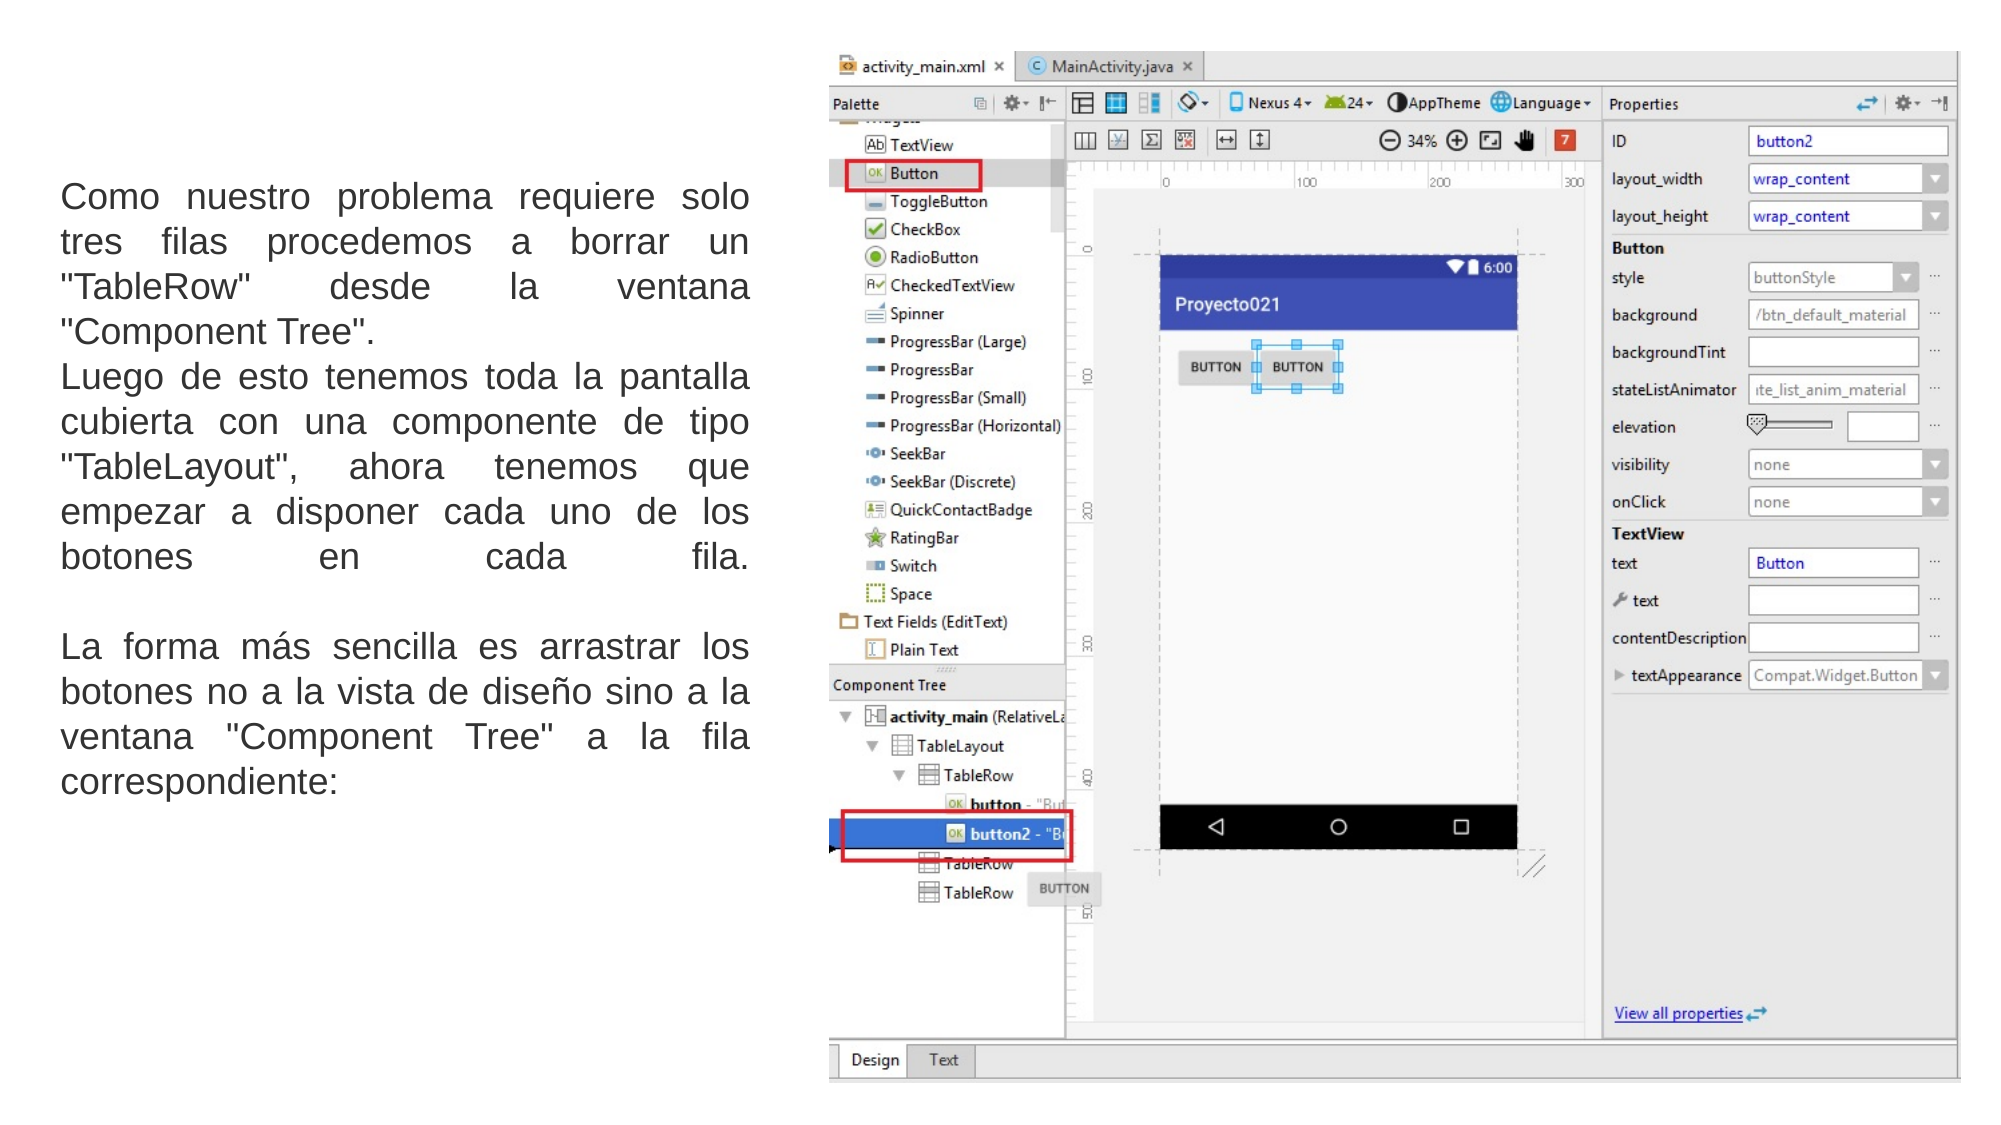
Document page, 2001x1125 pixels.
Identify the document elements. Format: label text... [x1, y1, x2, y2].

picture [829, 51, 1961, 1083]
text_box Como nuestro problema requiere solo tres filas procedemos a borrar un "TableRow" desde la ventana "Component Tree". Luego de esto tenemos toda la pantalla cubierta con una componente de tipo "TableLayout", ahora tenemos que empezar a disponer cada uno de los botones en cada fila. La forma más sencilla es arrastrar los botones no a la vista de diseño sino a la ventana "Component Tree" a la fila correspondiente: [45, 164, 765, 810]
